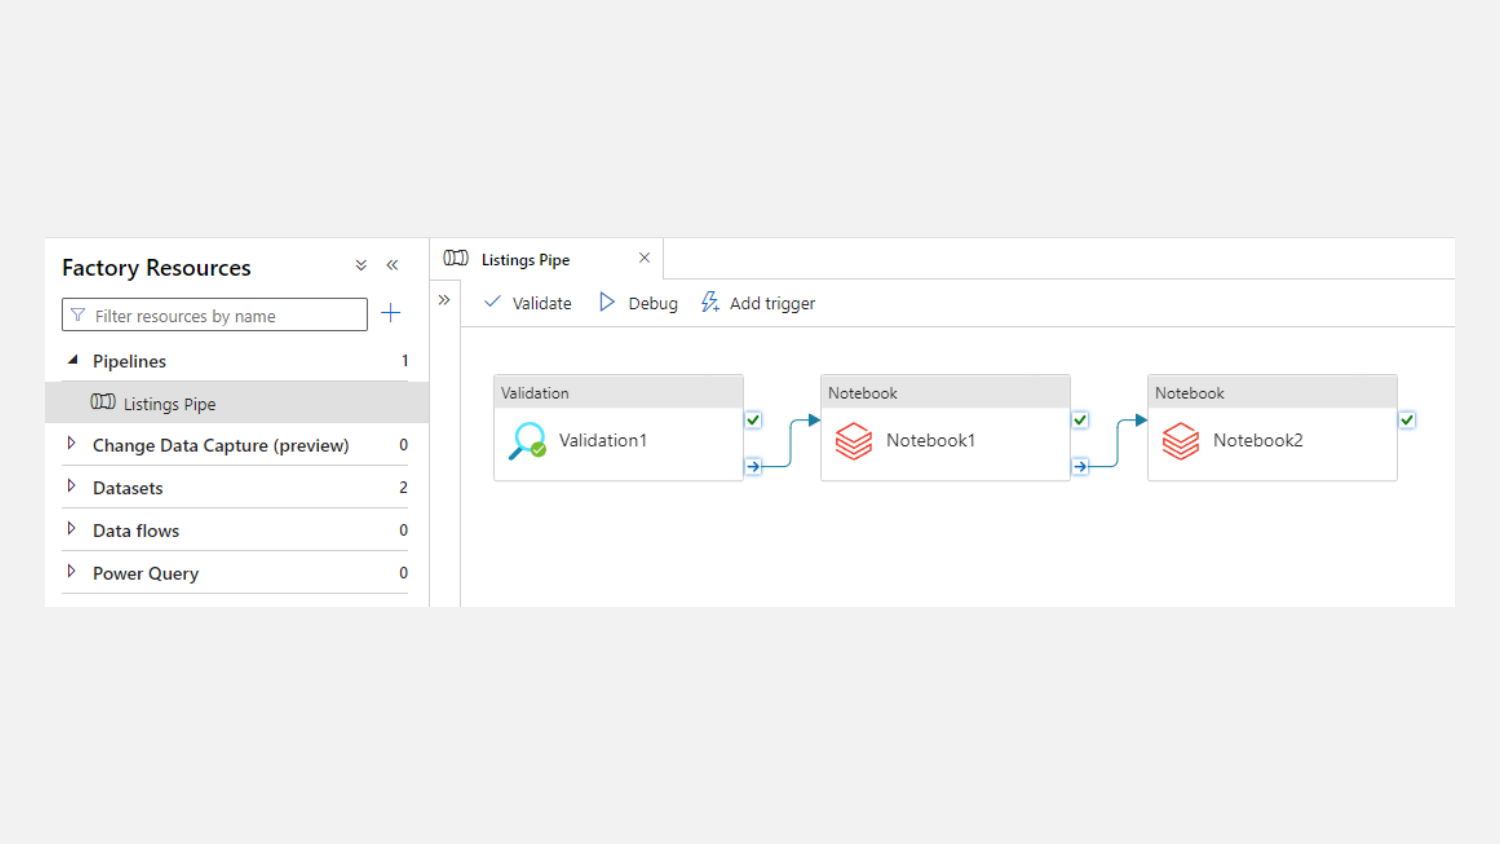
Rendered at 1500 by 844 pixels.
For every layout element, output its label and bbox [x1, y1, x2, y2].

picture [45, 237, 1455, 607]
